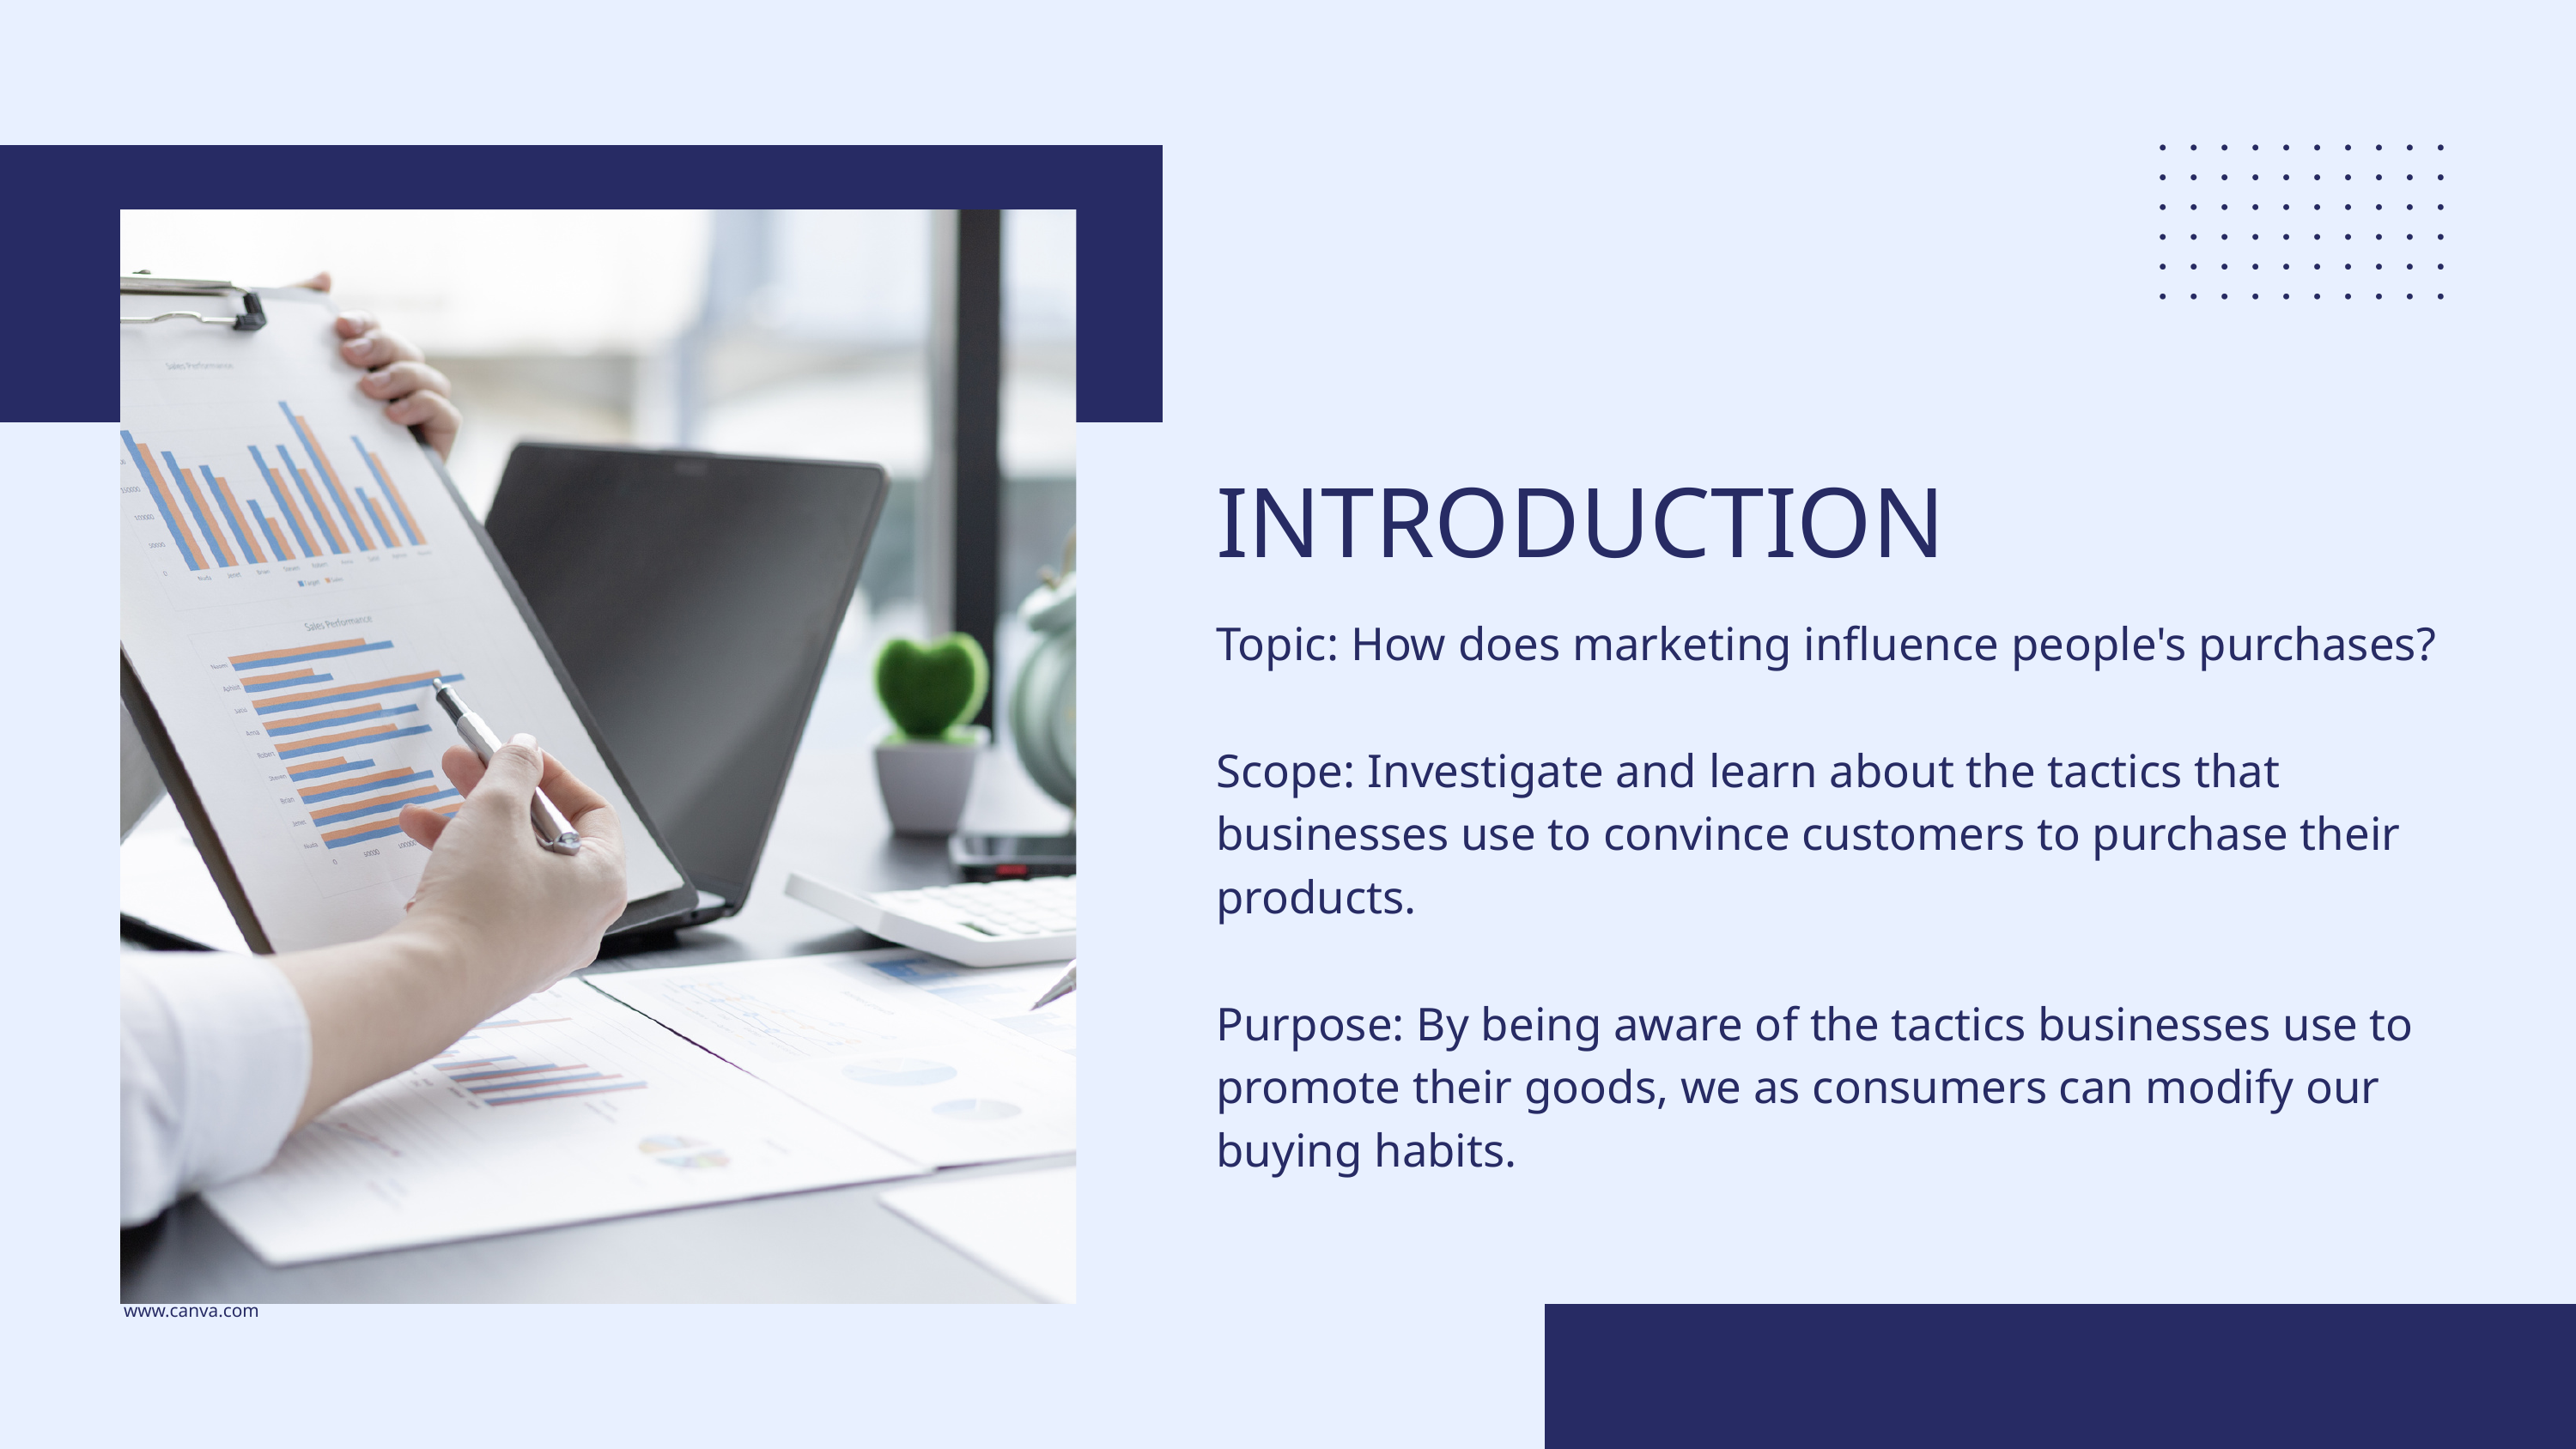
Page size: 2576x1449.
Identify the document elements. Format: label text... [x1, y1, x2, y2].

text_box www.canva.com [0, 1295, 704, 1321]
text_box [1544, 1303, 2576, 1449]
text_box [0, 144, 1163, 423]
text_box INTRODUCTION [1216, 441, 1984, 577]
picture [2160, 144, 2444, 300]
text_box Topic: How does marketing influence people's purchases? Scope: Investigate and learn about the tactics that businesses use to convince customers to purchase their products. Purpose: By being aware of the tactics businesses use to promote their goods, we as consumers can modify our buying habits. [1216, 606, 2497, 1177]
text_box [119, 209, 1077, 1304]
